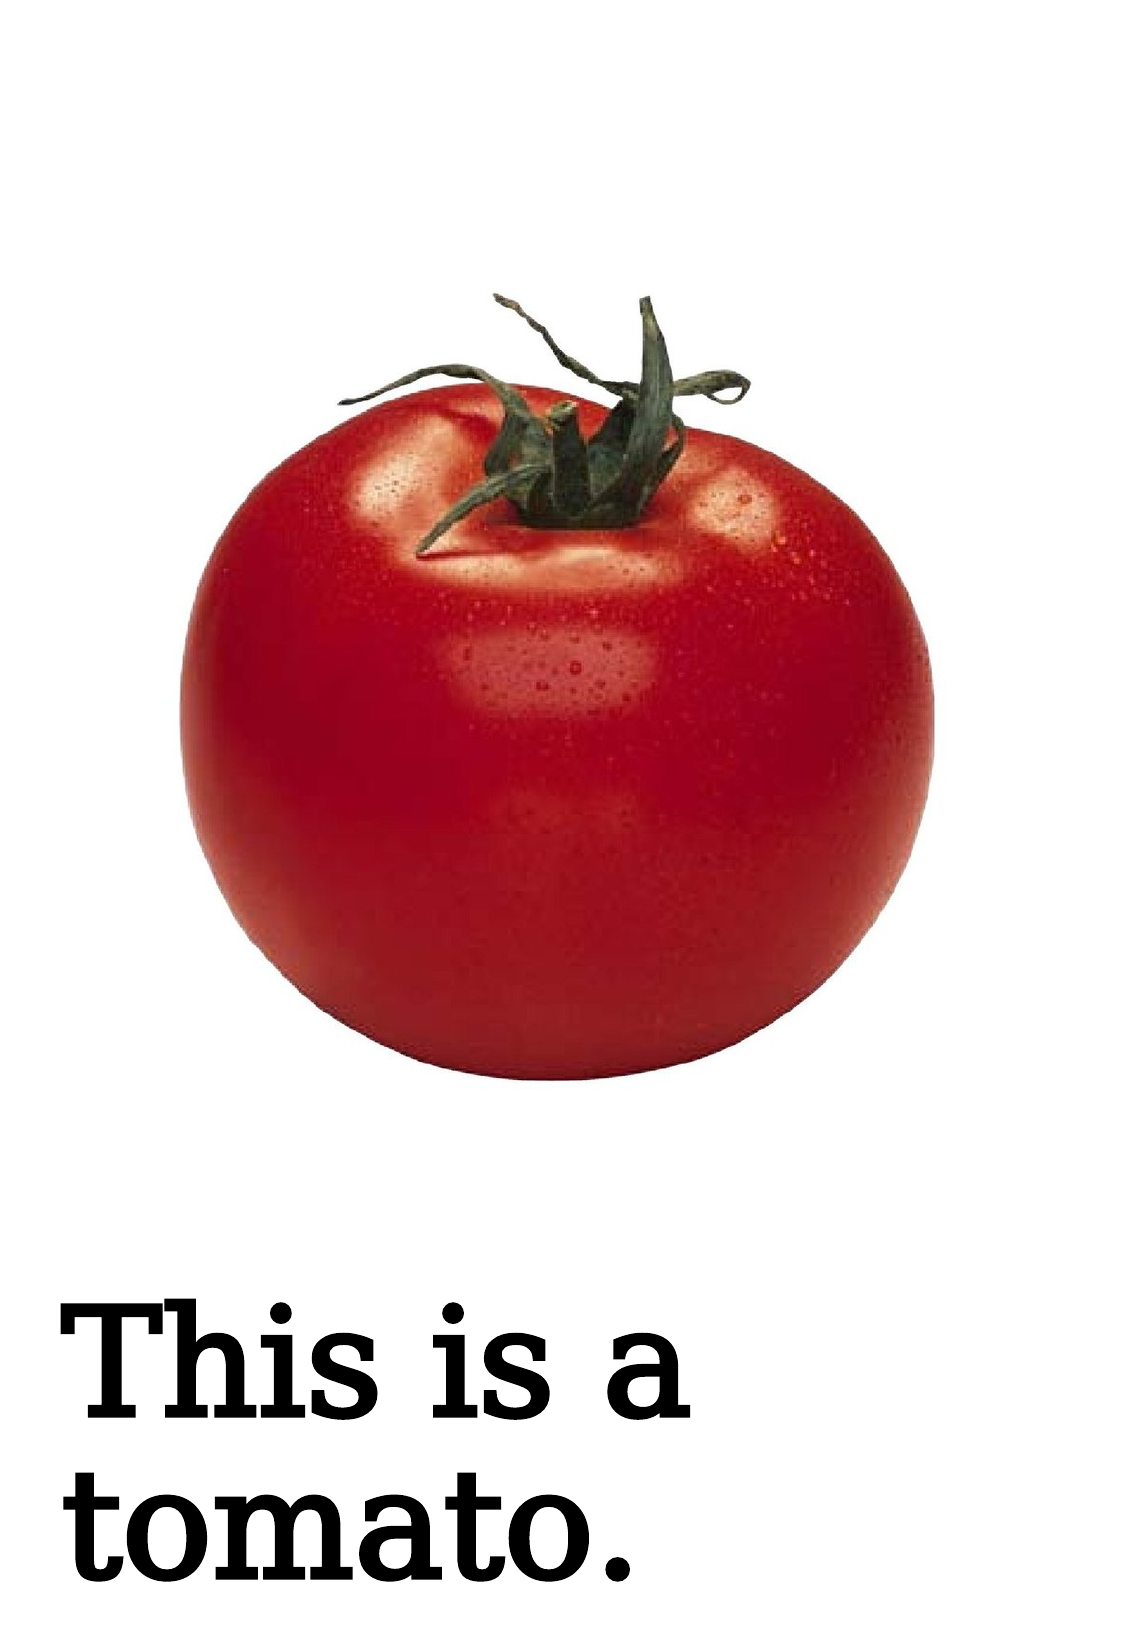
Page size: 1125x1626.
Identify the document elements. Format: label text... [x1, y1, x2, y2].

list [77, 248, 1048, 1217]
title This is a tomato. [46, 1290, 1125, 1605]
